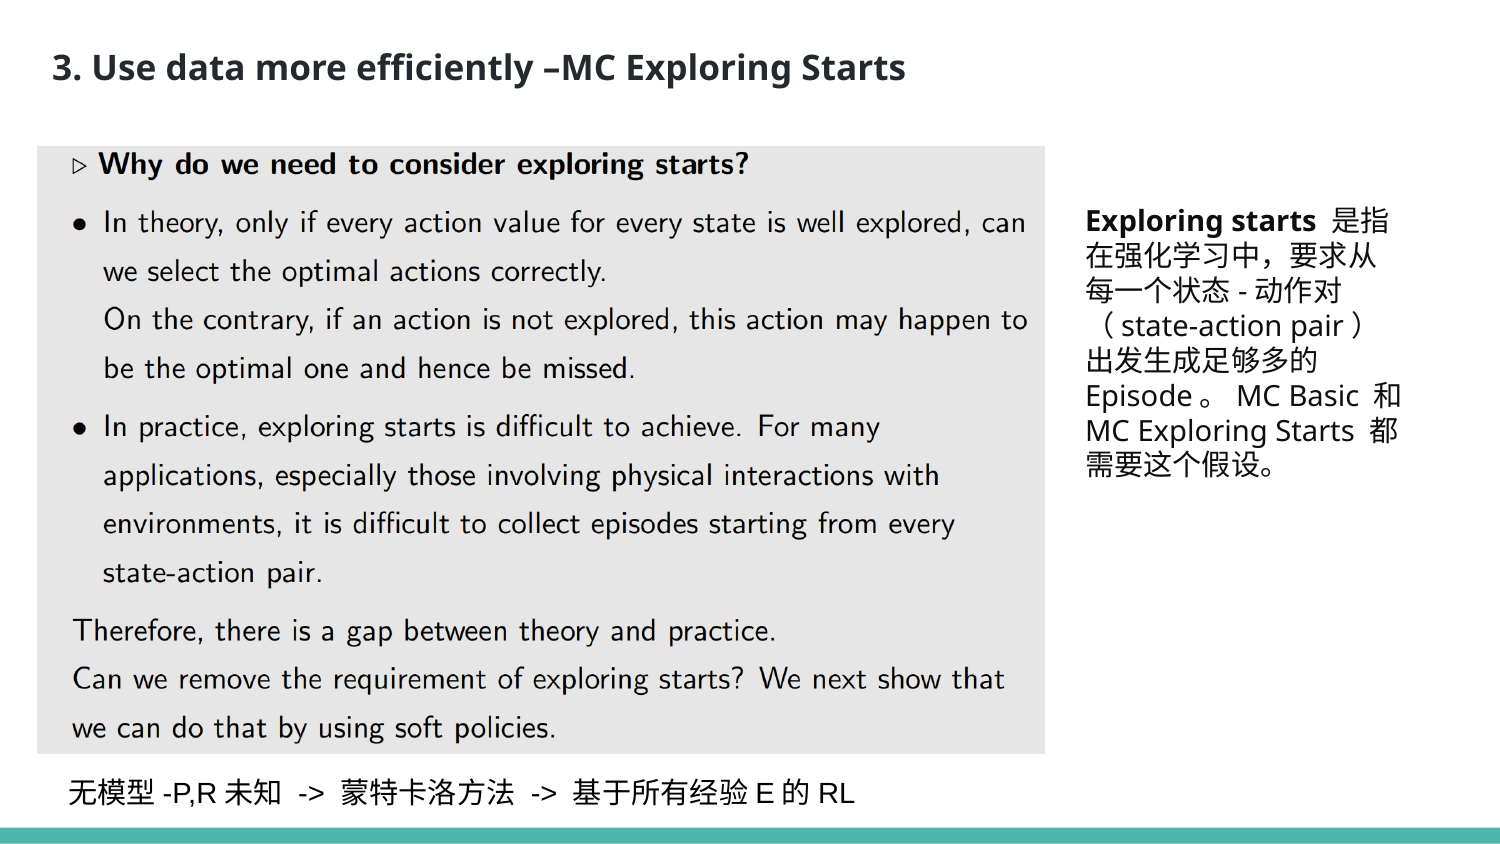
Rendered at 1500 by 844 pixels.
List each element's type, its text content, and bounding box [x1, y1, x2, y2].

picture [36, 146, 1045, 754]
title 3. Use data more efficiently –MC Exploring Starts [37, 30, 1435, 147]
text_box Exploring starts 是指在强化学习中，要求从每一个状态-动作对（state-action pair）出发生成足够多的Episode。MC Basic 和 MC Exploring Starts 都需要这个假设。 [1070, 194, 1421, 490]
